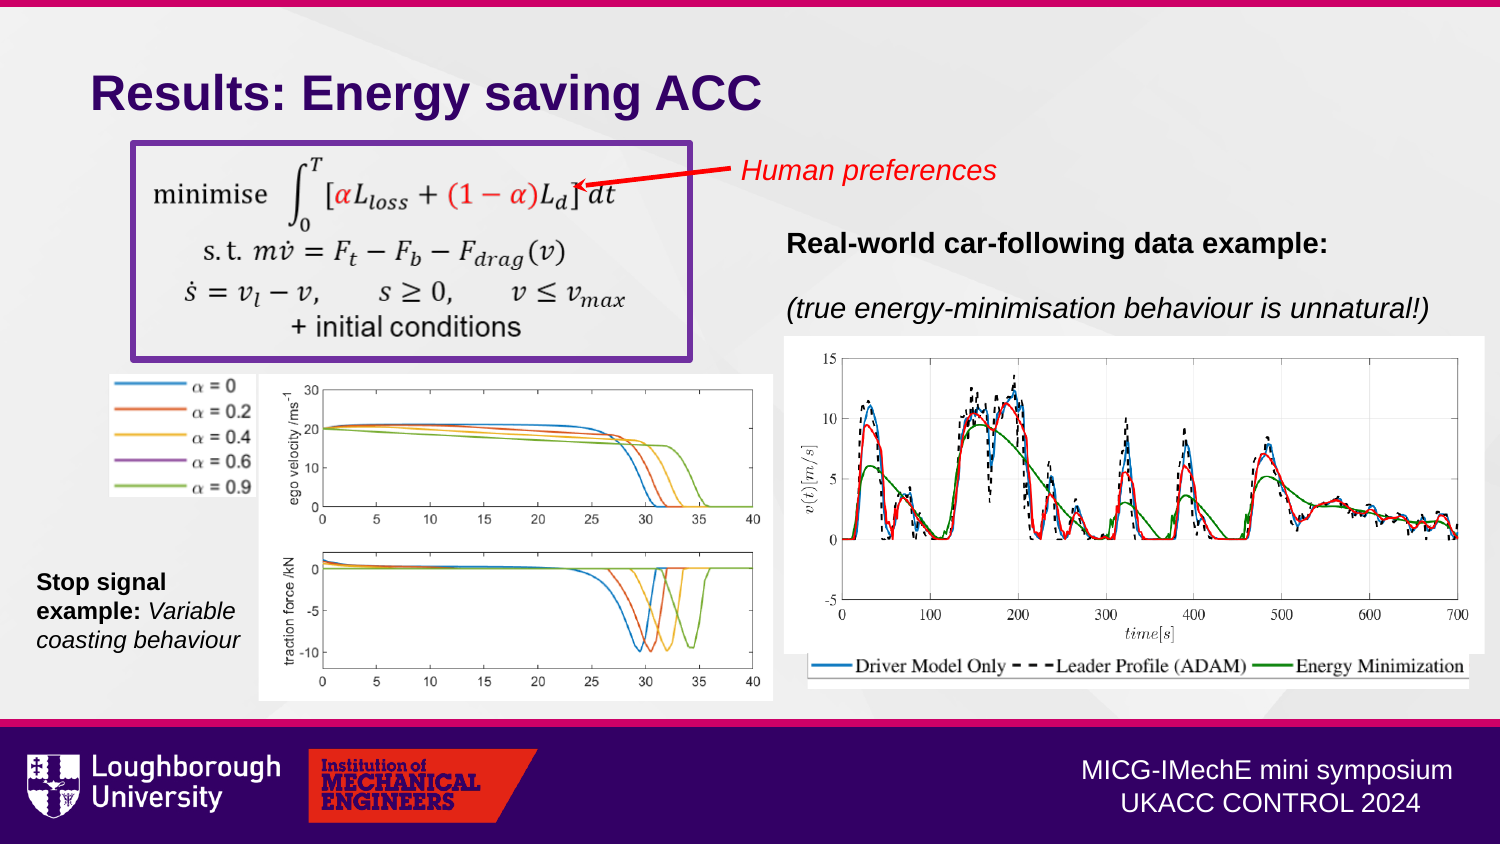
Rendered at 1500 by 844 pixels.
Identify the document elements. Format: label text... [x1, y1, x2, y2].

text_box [768, 224, 1485, 689]
picture [0, 0, 1500, 844]
title Results: Energy saving ACC [75, 20, 1425, 161]
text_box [572, 167, 732, 187]
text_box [20, 373, 774, 701]
text_box Human preferences [723, 150, 1022, 205]
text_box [128, 142, 690, 360]
